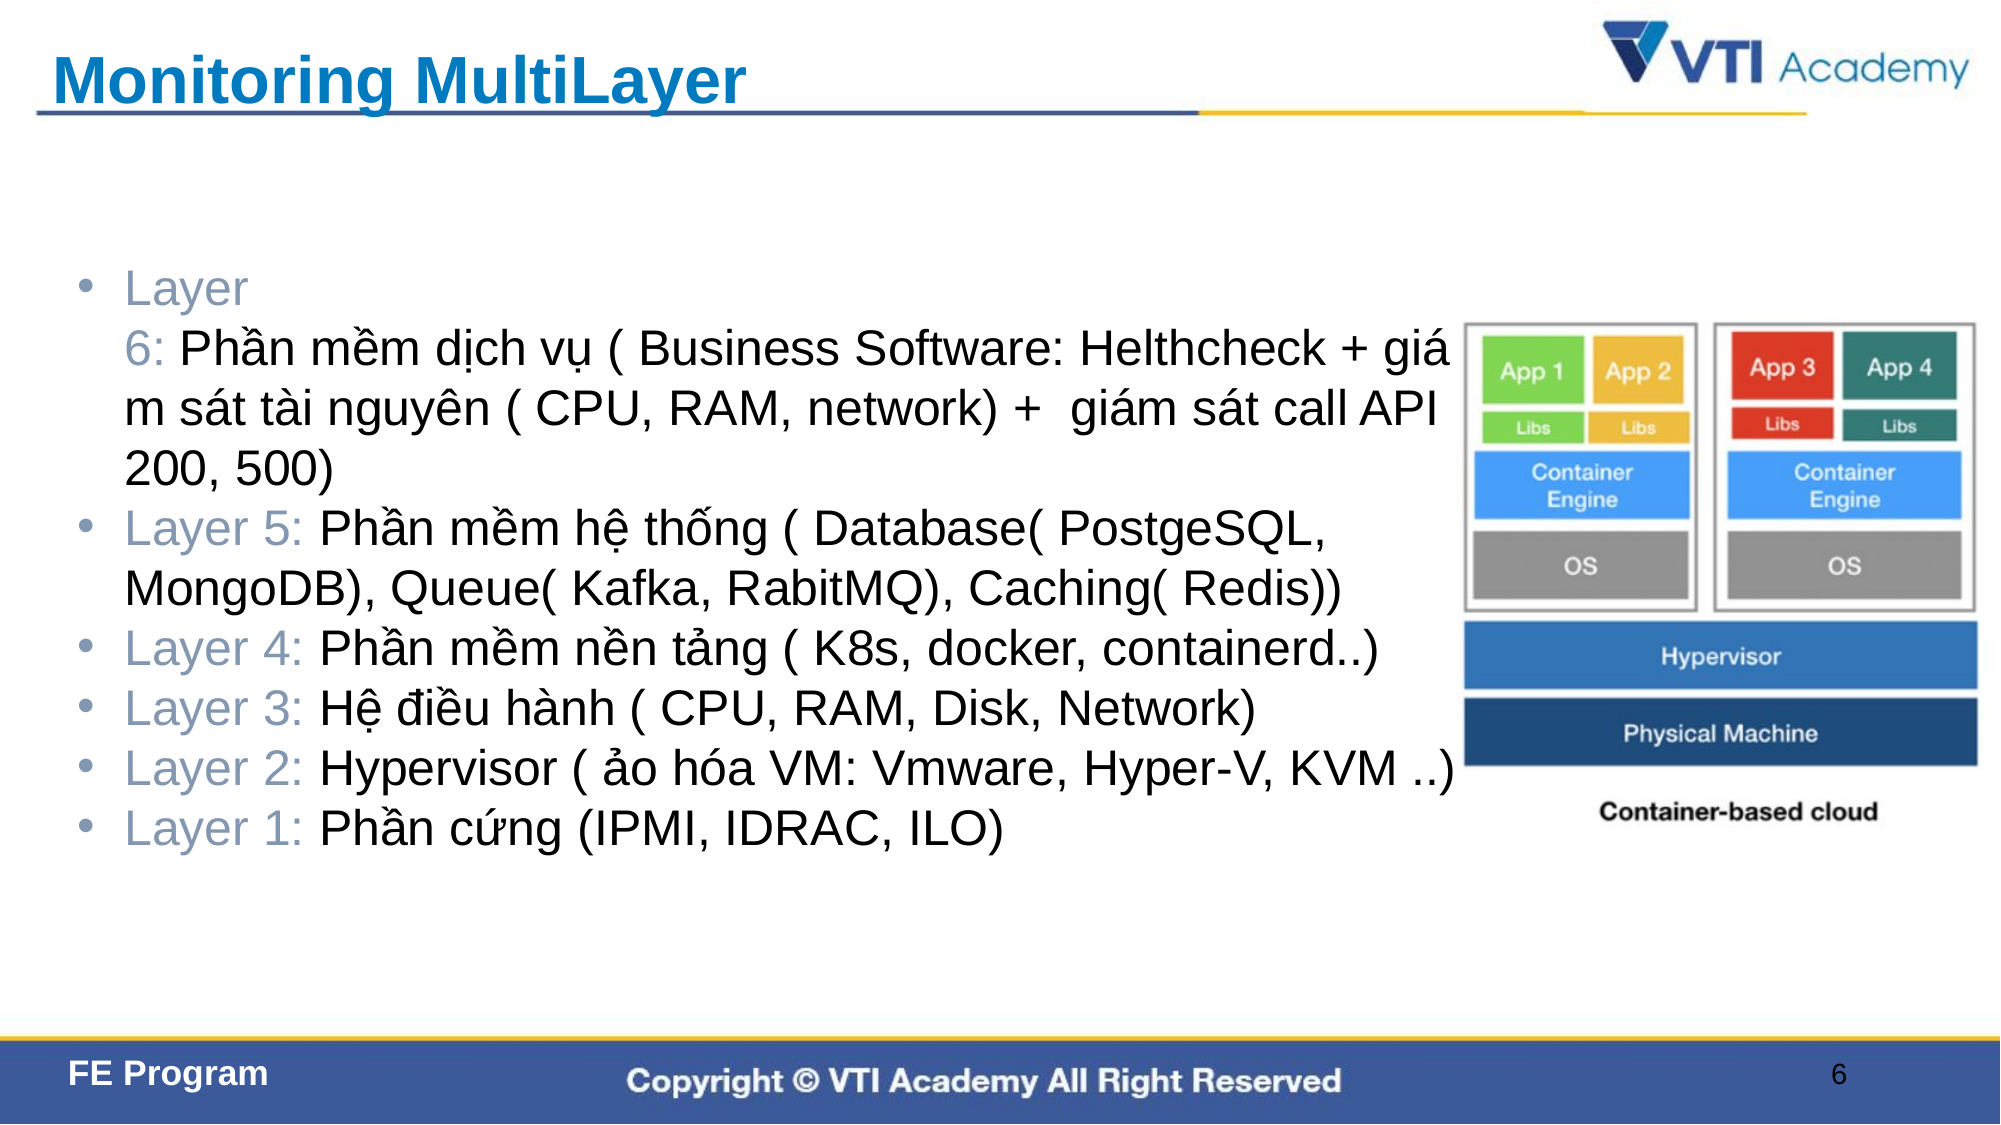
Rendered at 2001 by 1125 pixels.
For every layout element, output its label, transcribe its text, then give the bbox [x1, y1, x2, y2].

slide_number 6 [1412, 1042, 1863, 1103]
picture [0, 1, 2000, 1124]
list Layer 6: Phần mềm dịch vụ ( Business Software: Helthcheck + giám sát tài nguyên ( CPU, RAM, network) + giám sát call API 200, 500) Layer 5: Phần mềm hệ thống ( Database( PostgeSQL, MongoDB), Queue( Kafka, RabitMQ), Caching( Redis)) Layer 4: Phần mềm nền tảng ( K8s, docker, containerd..) Layer 3: Hệ điều hành ( CPU, RAM, Disk, Network) Layer 2: Hypervisor ( ảo hóa VM: Vmware, Hyper-V, KVM ..) Layer 1: Phần cứng (IPMI, IDRAC, ILO) [62, 174, 1499, 889]
title Monitoring MultiLayer [37, 37, 1763, 127]
